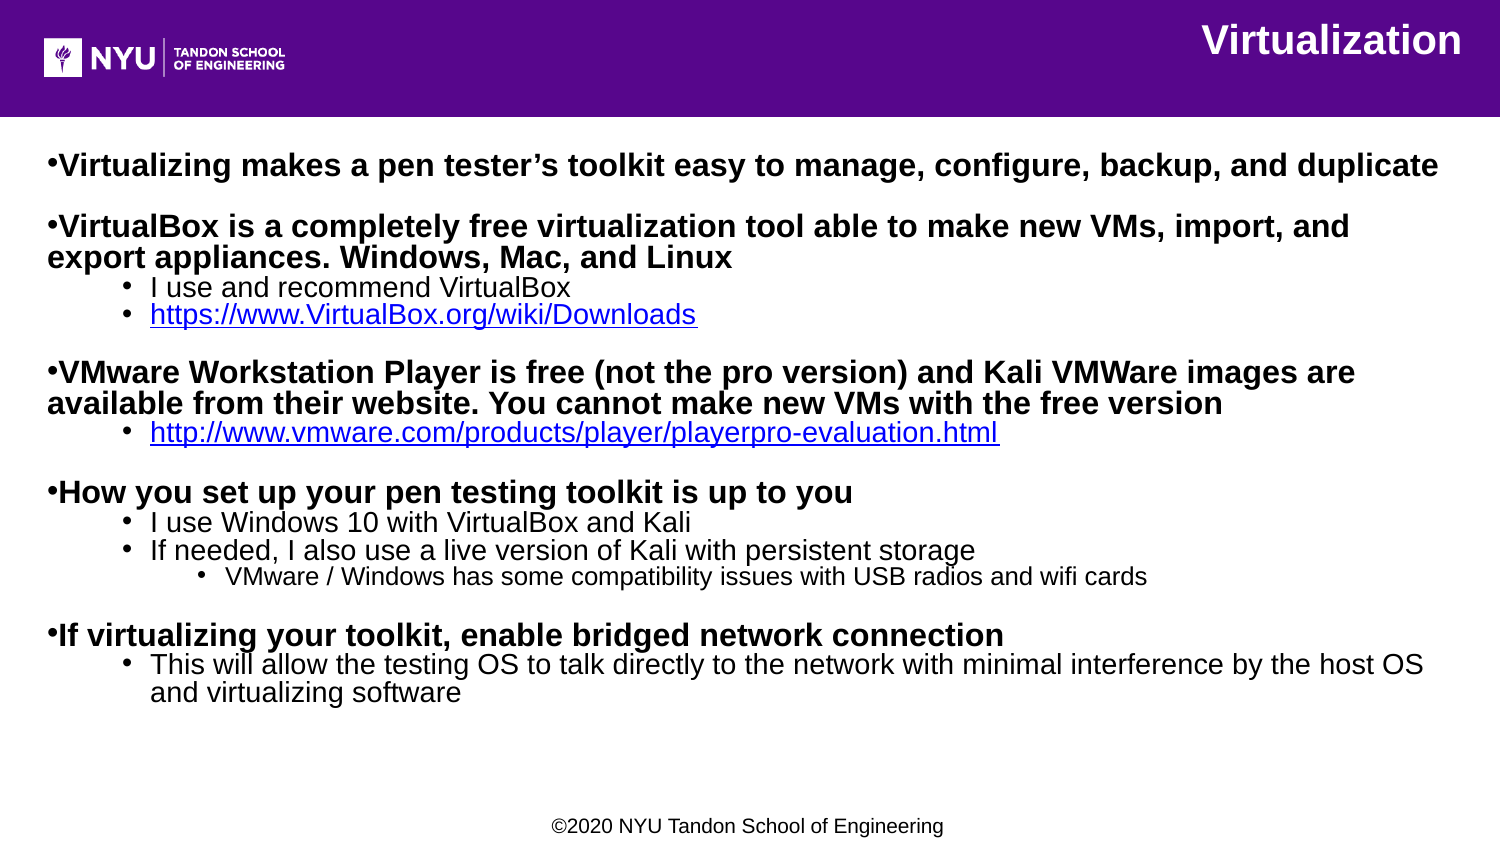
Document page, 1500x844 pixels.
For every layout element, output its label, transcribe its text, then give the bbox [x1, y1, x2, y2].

list Virtualization [392, 12, 1463, 109]
list Virtualizing makes a pen tester’s toolkit easy to manage, configure, backup, and duplicate VirtualBox is a completely free virtualization tool able to make new VMs, import, and export appliances. Windows, Mac, and Linux I use and recommend VirtualBox https://www.VirtualBox.org/wiki/Downloads VMware Workstation Player is free (not the pro version) and Kali VMWare images are available from their website. You cannot make new VMs with the free version http://www.vmware.com/products/player/playerpro-evaluation.html How you set up your pen testing toolkit is up to you I use Windows 10 with VirtualBox and Kali If needed, I also use a live version of Kali with persistent storage VMware / Windows has some compatibility issues with USB radios and wifi cards If virtualizing your toolkit, enable bridged network connection This will allow the testing OS to talk directly to the network with minimal interference by the host OS and virtualizing software [47, 151, 1454, 800]
picture [44, 38, 285, 77]
